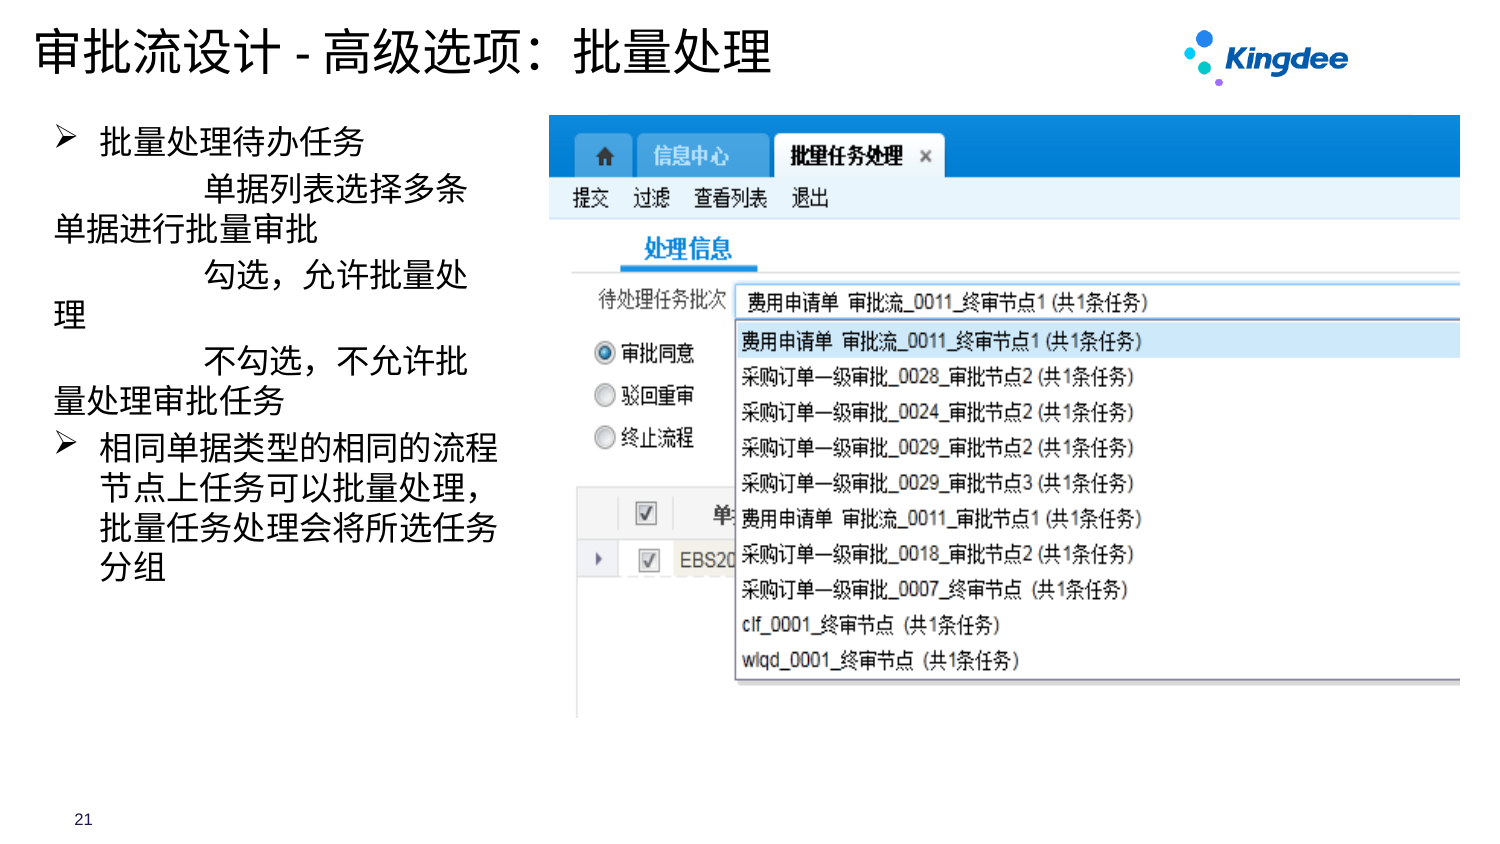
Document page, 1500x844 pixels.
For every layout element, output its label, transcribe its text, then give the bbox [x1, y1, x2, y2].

picture [548, 114, 1461, 718]
list 批量处理待办任务 单据列表选择多条单据进行批量审批 勾选，允许批量处理 不勾选，不允许批量处理审批任务 相同单据类型的相同的流程节点上任务可以批量处理，批量任务处理会将所选任务分组 [52, 121, 502, 754]
title 审批流设计-高级选项：批量处理 [32, 19, 1412, 107]
